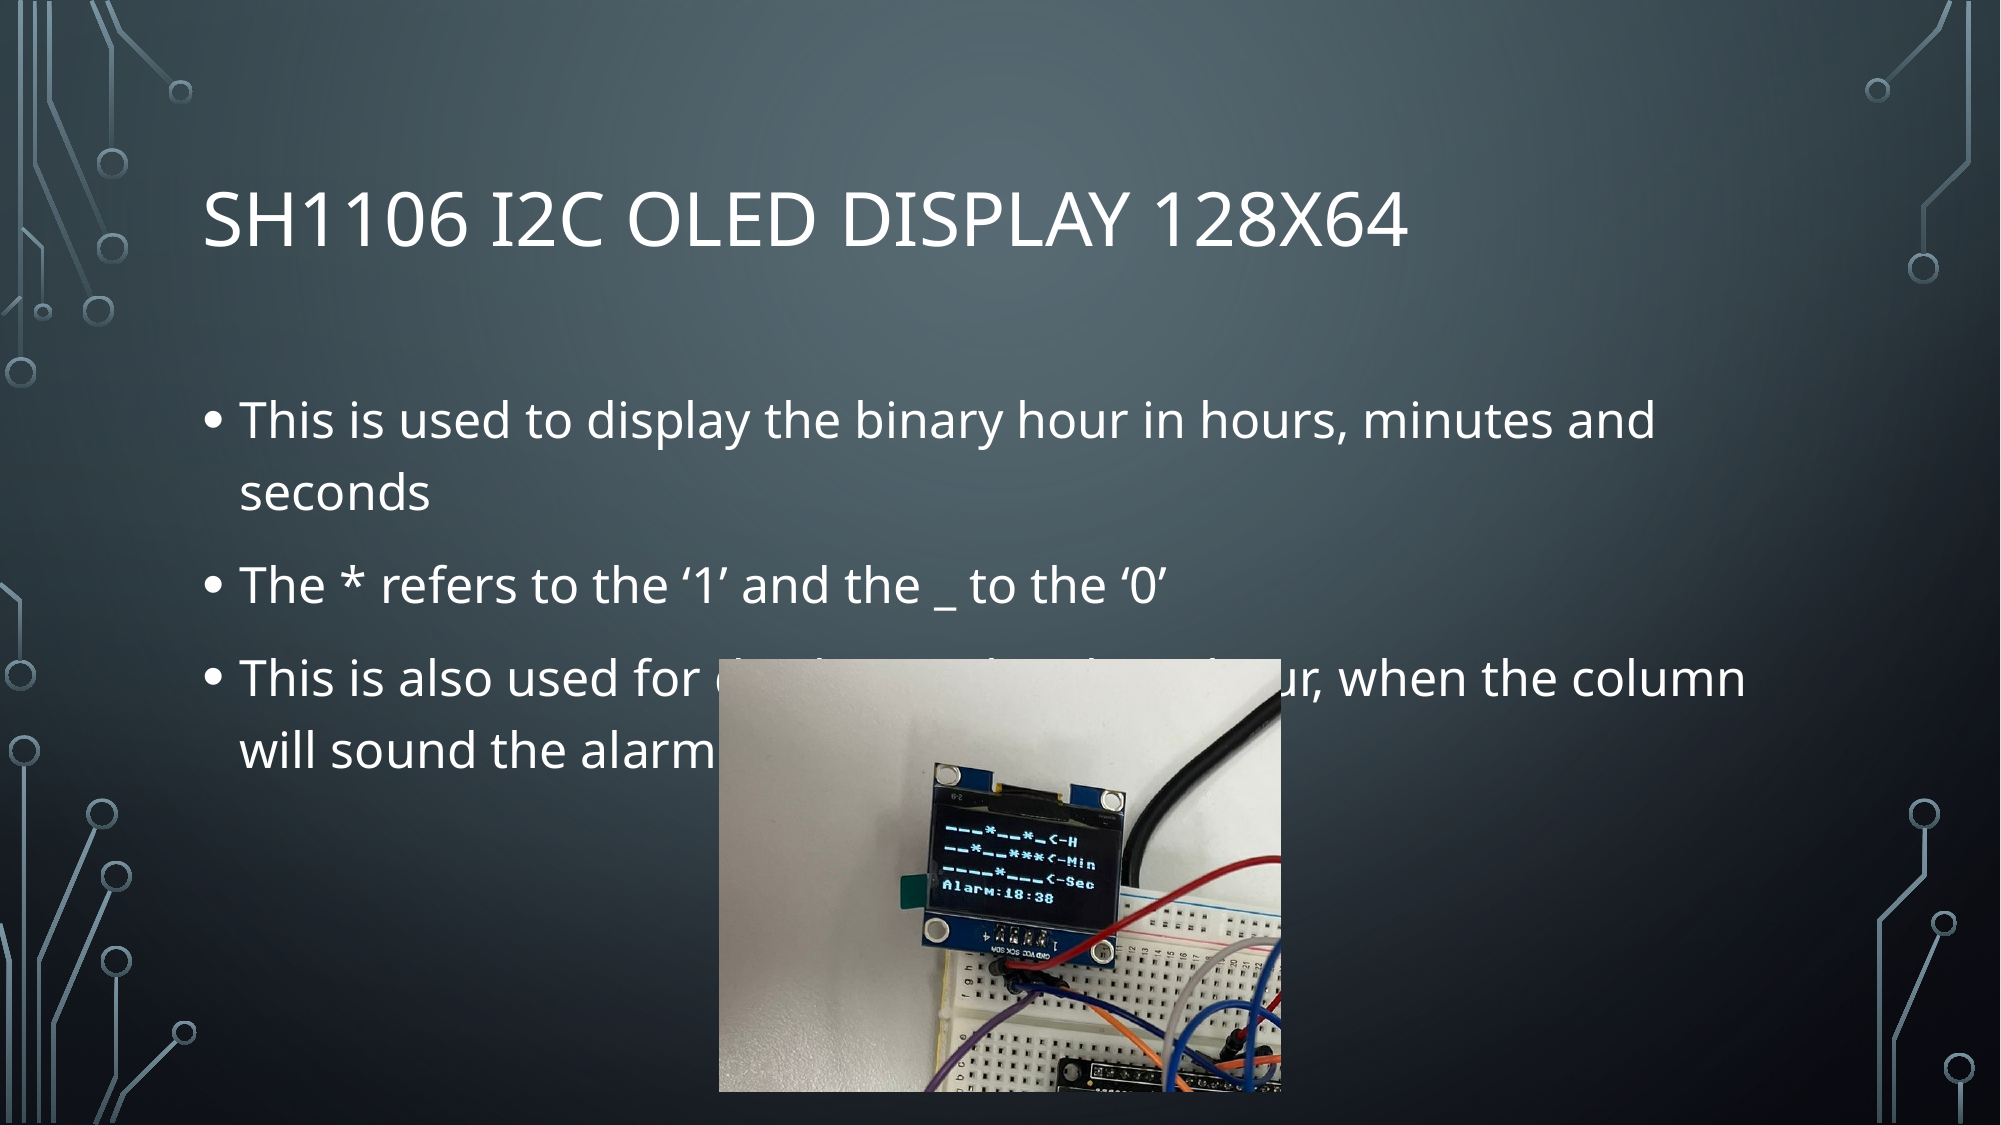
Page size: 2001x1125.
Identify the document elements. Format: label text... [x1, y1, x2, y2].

picture [719, 659, 1281, 1092]
list This is used to display the binary hour in hours, minutes and seconds The * refers to the ‘1’ and the _ to the ‘0’ This is also used for displaying the alarm hour, when the column will sound the alarm [187, 369, 1813, 950]
title SH1106 I2C OLED display 128x64 [187, 101, 1813, 344]
